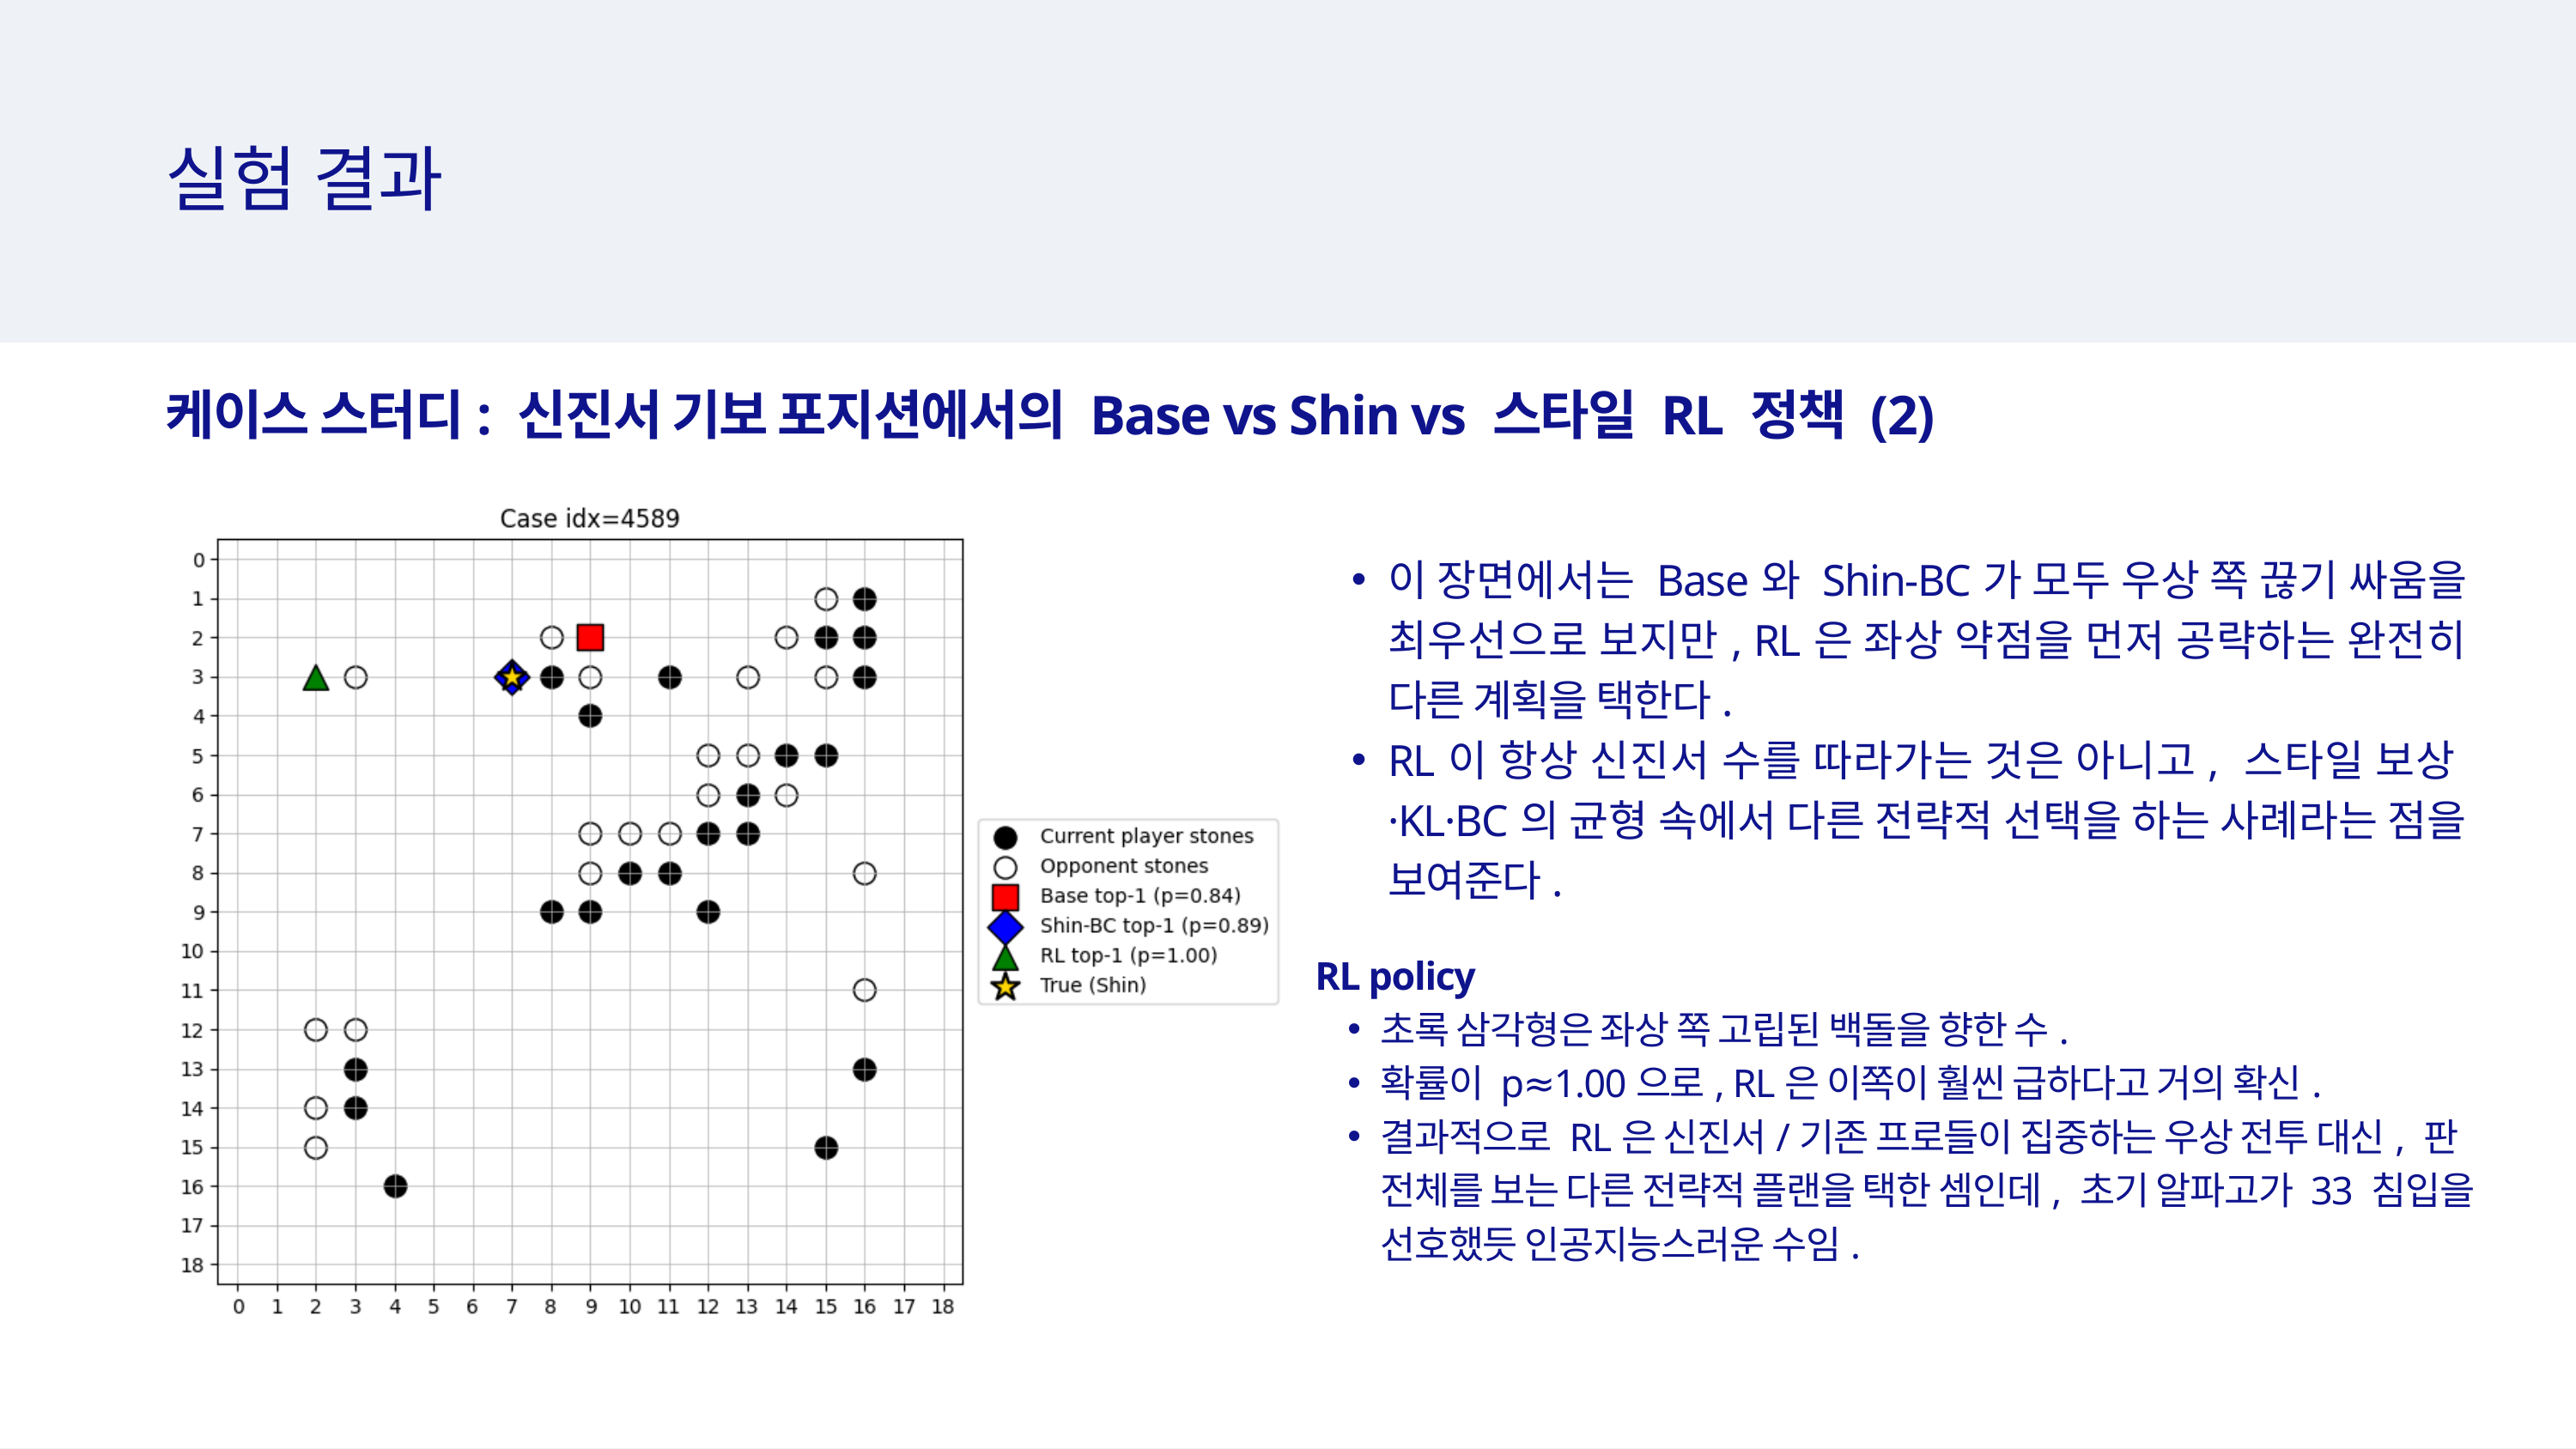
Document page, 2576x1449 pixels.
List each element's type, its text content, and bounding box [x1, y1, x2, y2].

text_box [0, 343, 2576, 1449]
text_box 실험 결과 [165, 129, 1864, 221]
